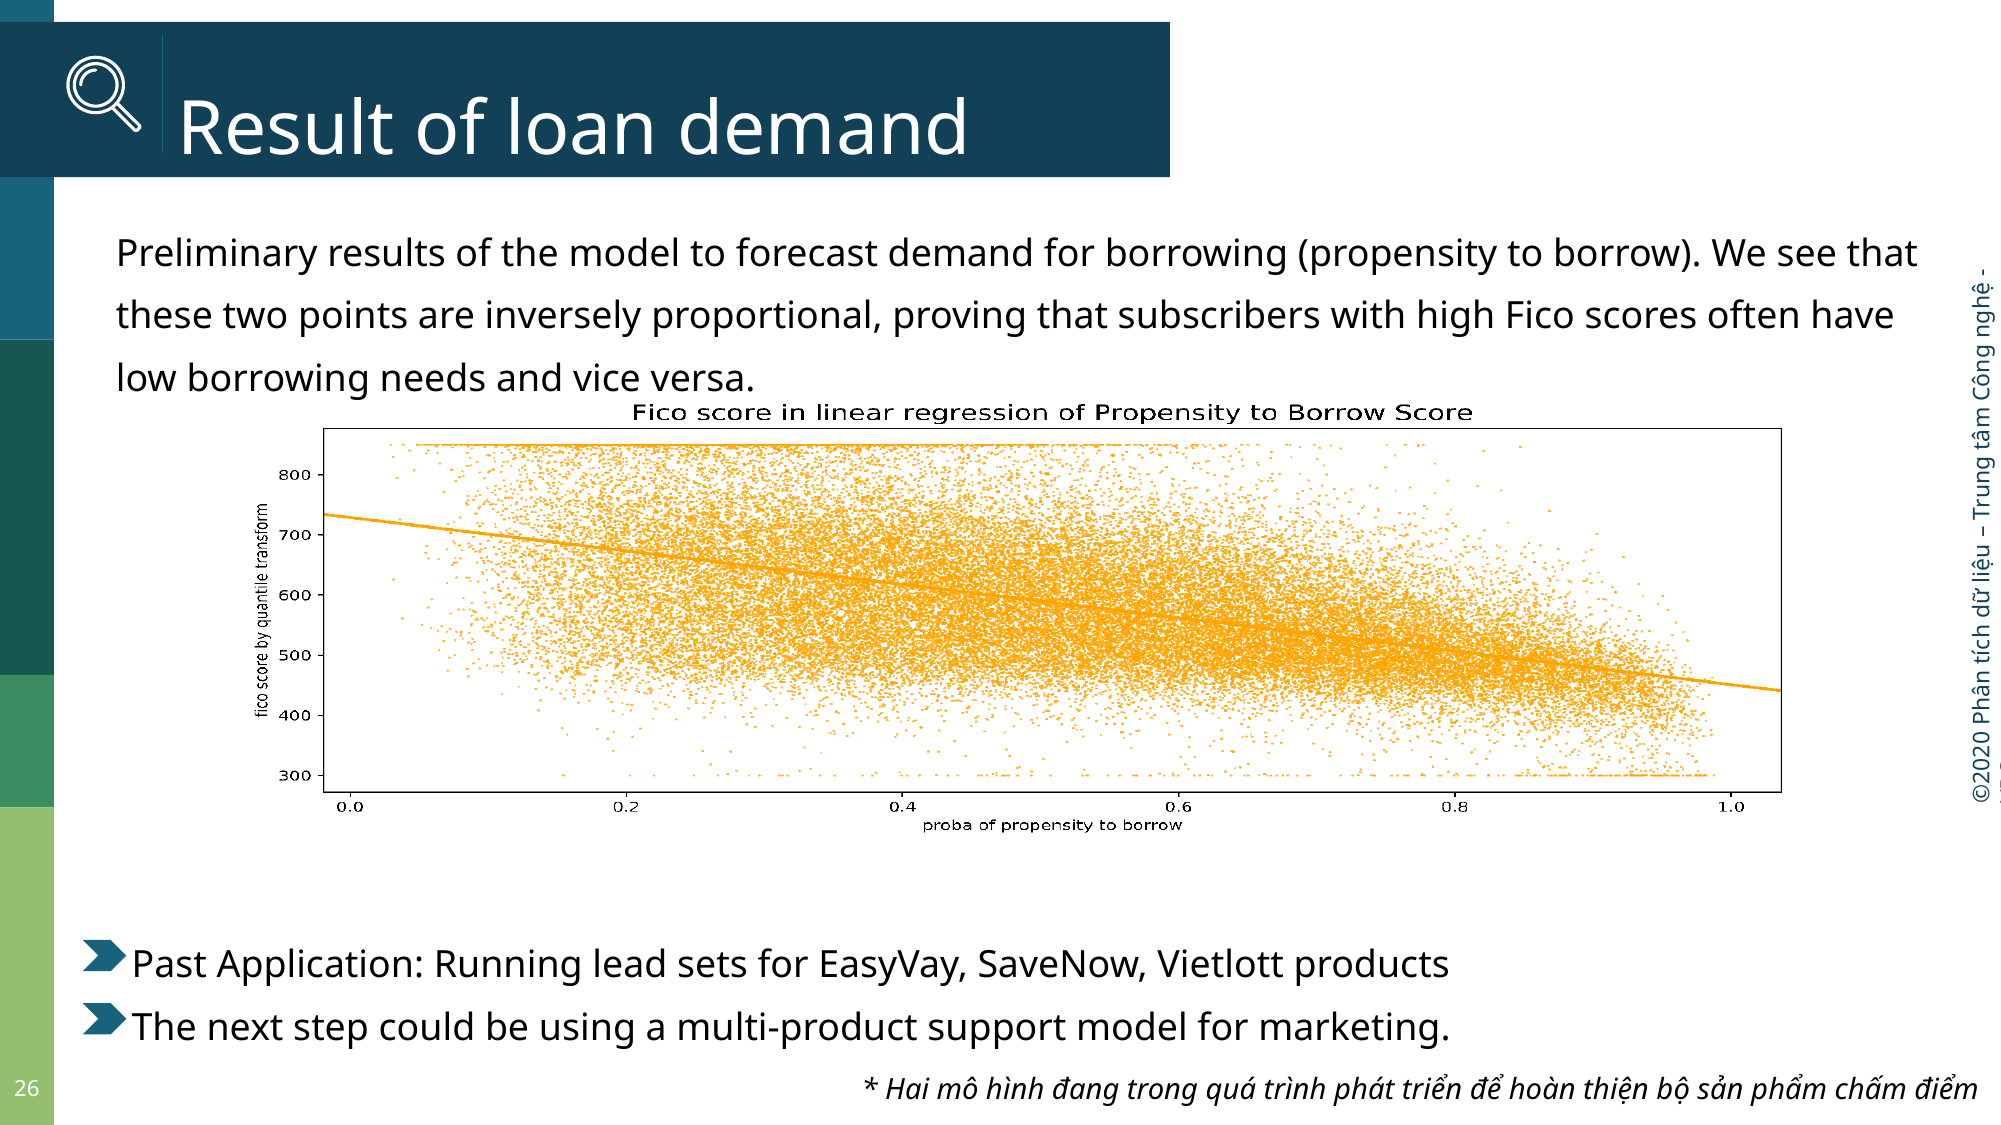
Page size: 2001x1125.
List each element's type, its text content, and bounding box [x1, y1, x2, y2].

text_box [80, 938, 128, 973]
text_box * Hai mô hình đang trong quá trình phát triển để hoàn thiện bộ sản phẩm chấm điểm [780, 1054, 2000, 1117]
text_box [80, 1002, 128, 1036]
text_box Preliminary results of the model to forecast demand for borrowing (propensity to borrow). We see that these two points are inversely proportional, proving that subscribers with high Fico scores often have low borrowing needs and vice versa. [95, 191, 1949, 254]
slide_number 26 [0, 1054, 66, 1125]
text_box Result of loan demand score [162, 254, 1163, 268]
text_box Result of loan demand score [162, 72, 1163, 191]
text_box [67, 57, 140, 131]
text_box Past Application: Running lead sets for EasyVay, SaveNow, Vietlott products The next step could be using a multi-product support model for marketing. [116, 915, 1990, 1055]
picture [88, 370, 1969, 852]
